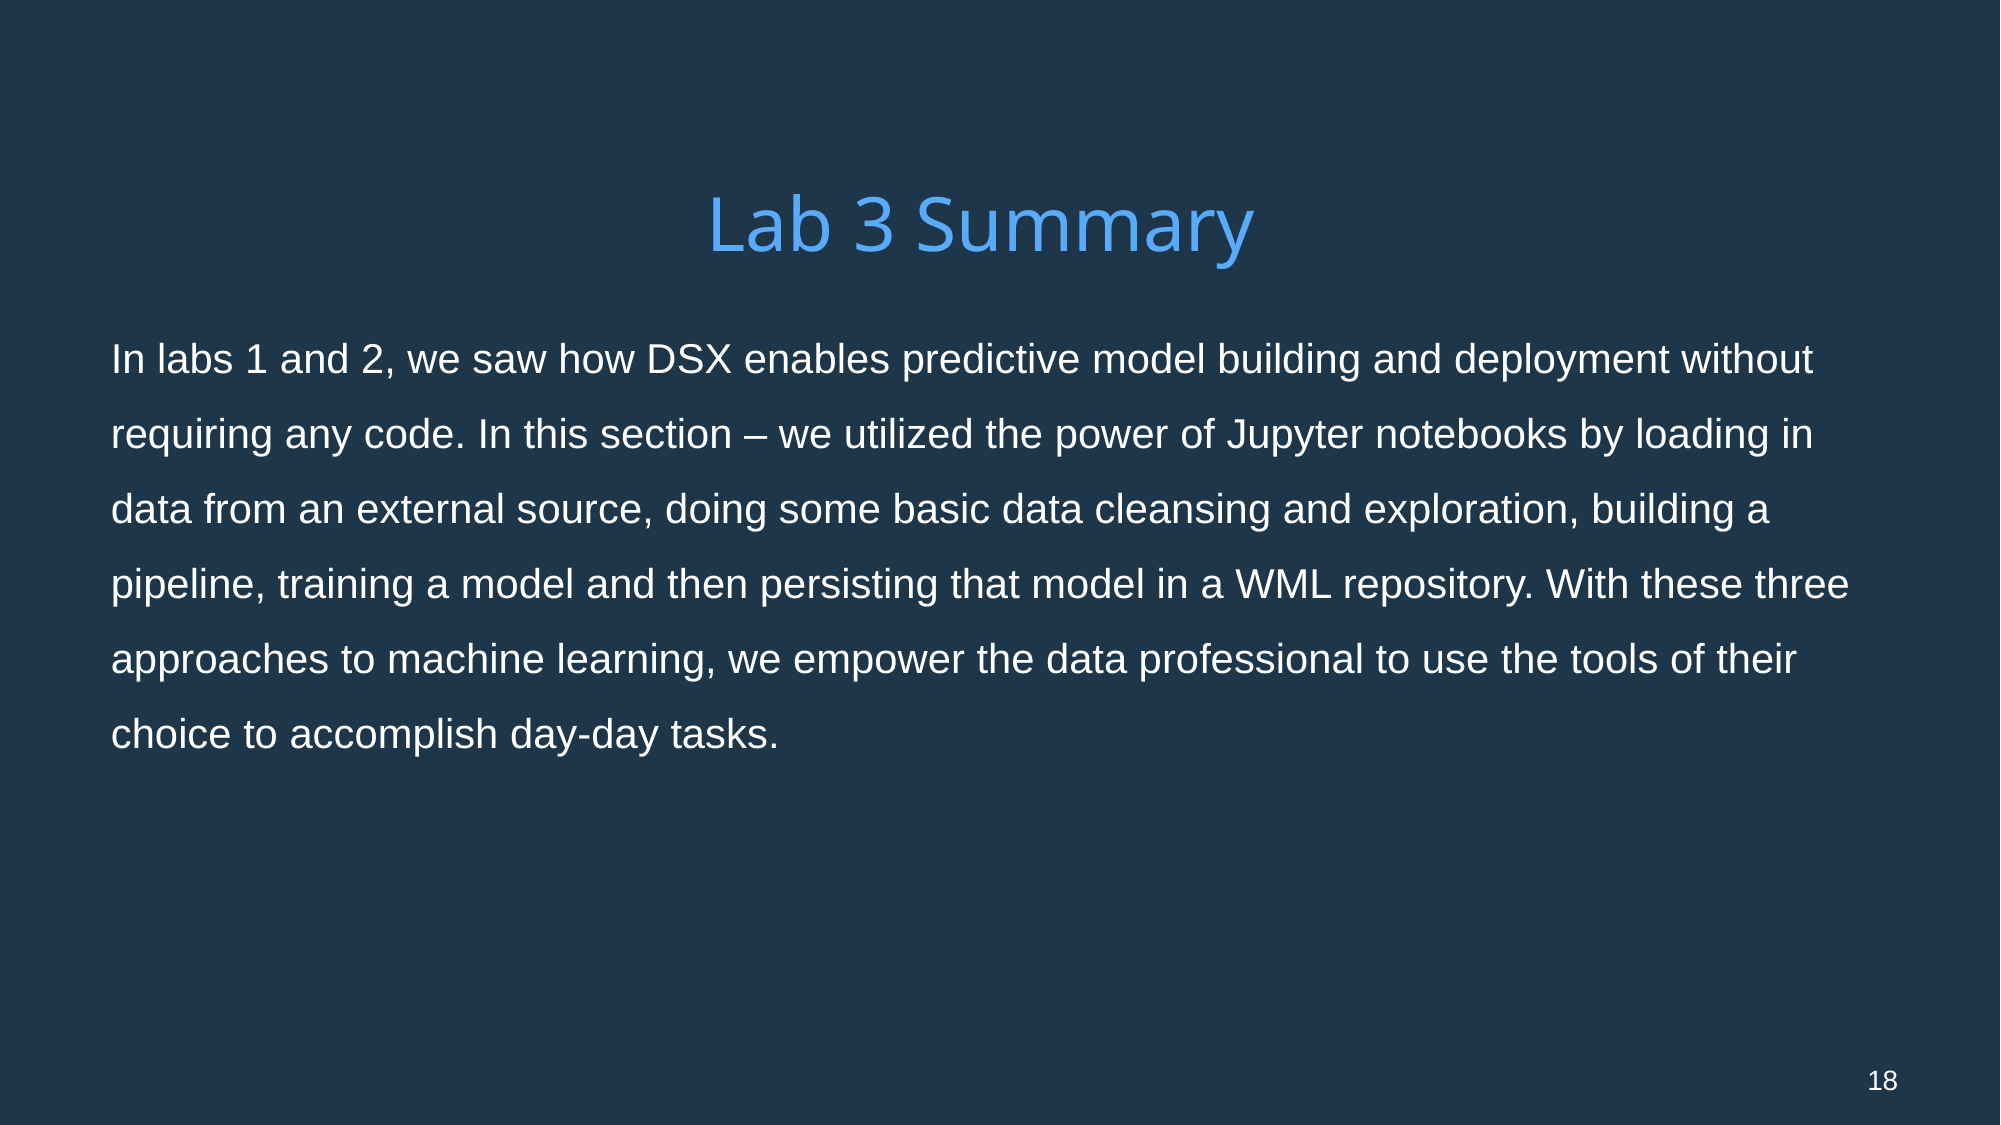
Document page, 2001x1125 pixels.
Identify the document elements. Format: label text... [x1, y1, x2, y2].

slide_number 18 [1433, 1046, 1900, 1100]
title Lab 3 Summary [140, 143, 1841, 300]
text_box In labs 1 and 2, we saw how DSX enables predictive model building and deployment without requiring any code. In this section – we utilized the power of Jupyter notebooks by loading in data from an external source, doing some basic data cleansing and exploration, building a pipeline, training a model and then persisting that model in a WML repository. With these three approaches to machine learning, we empower the data professional to use the tools of their choice to accomplish day-day tasks. [96, 299, 1900, 890]
